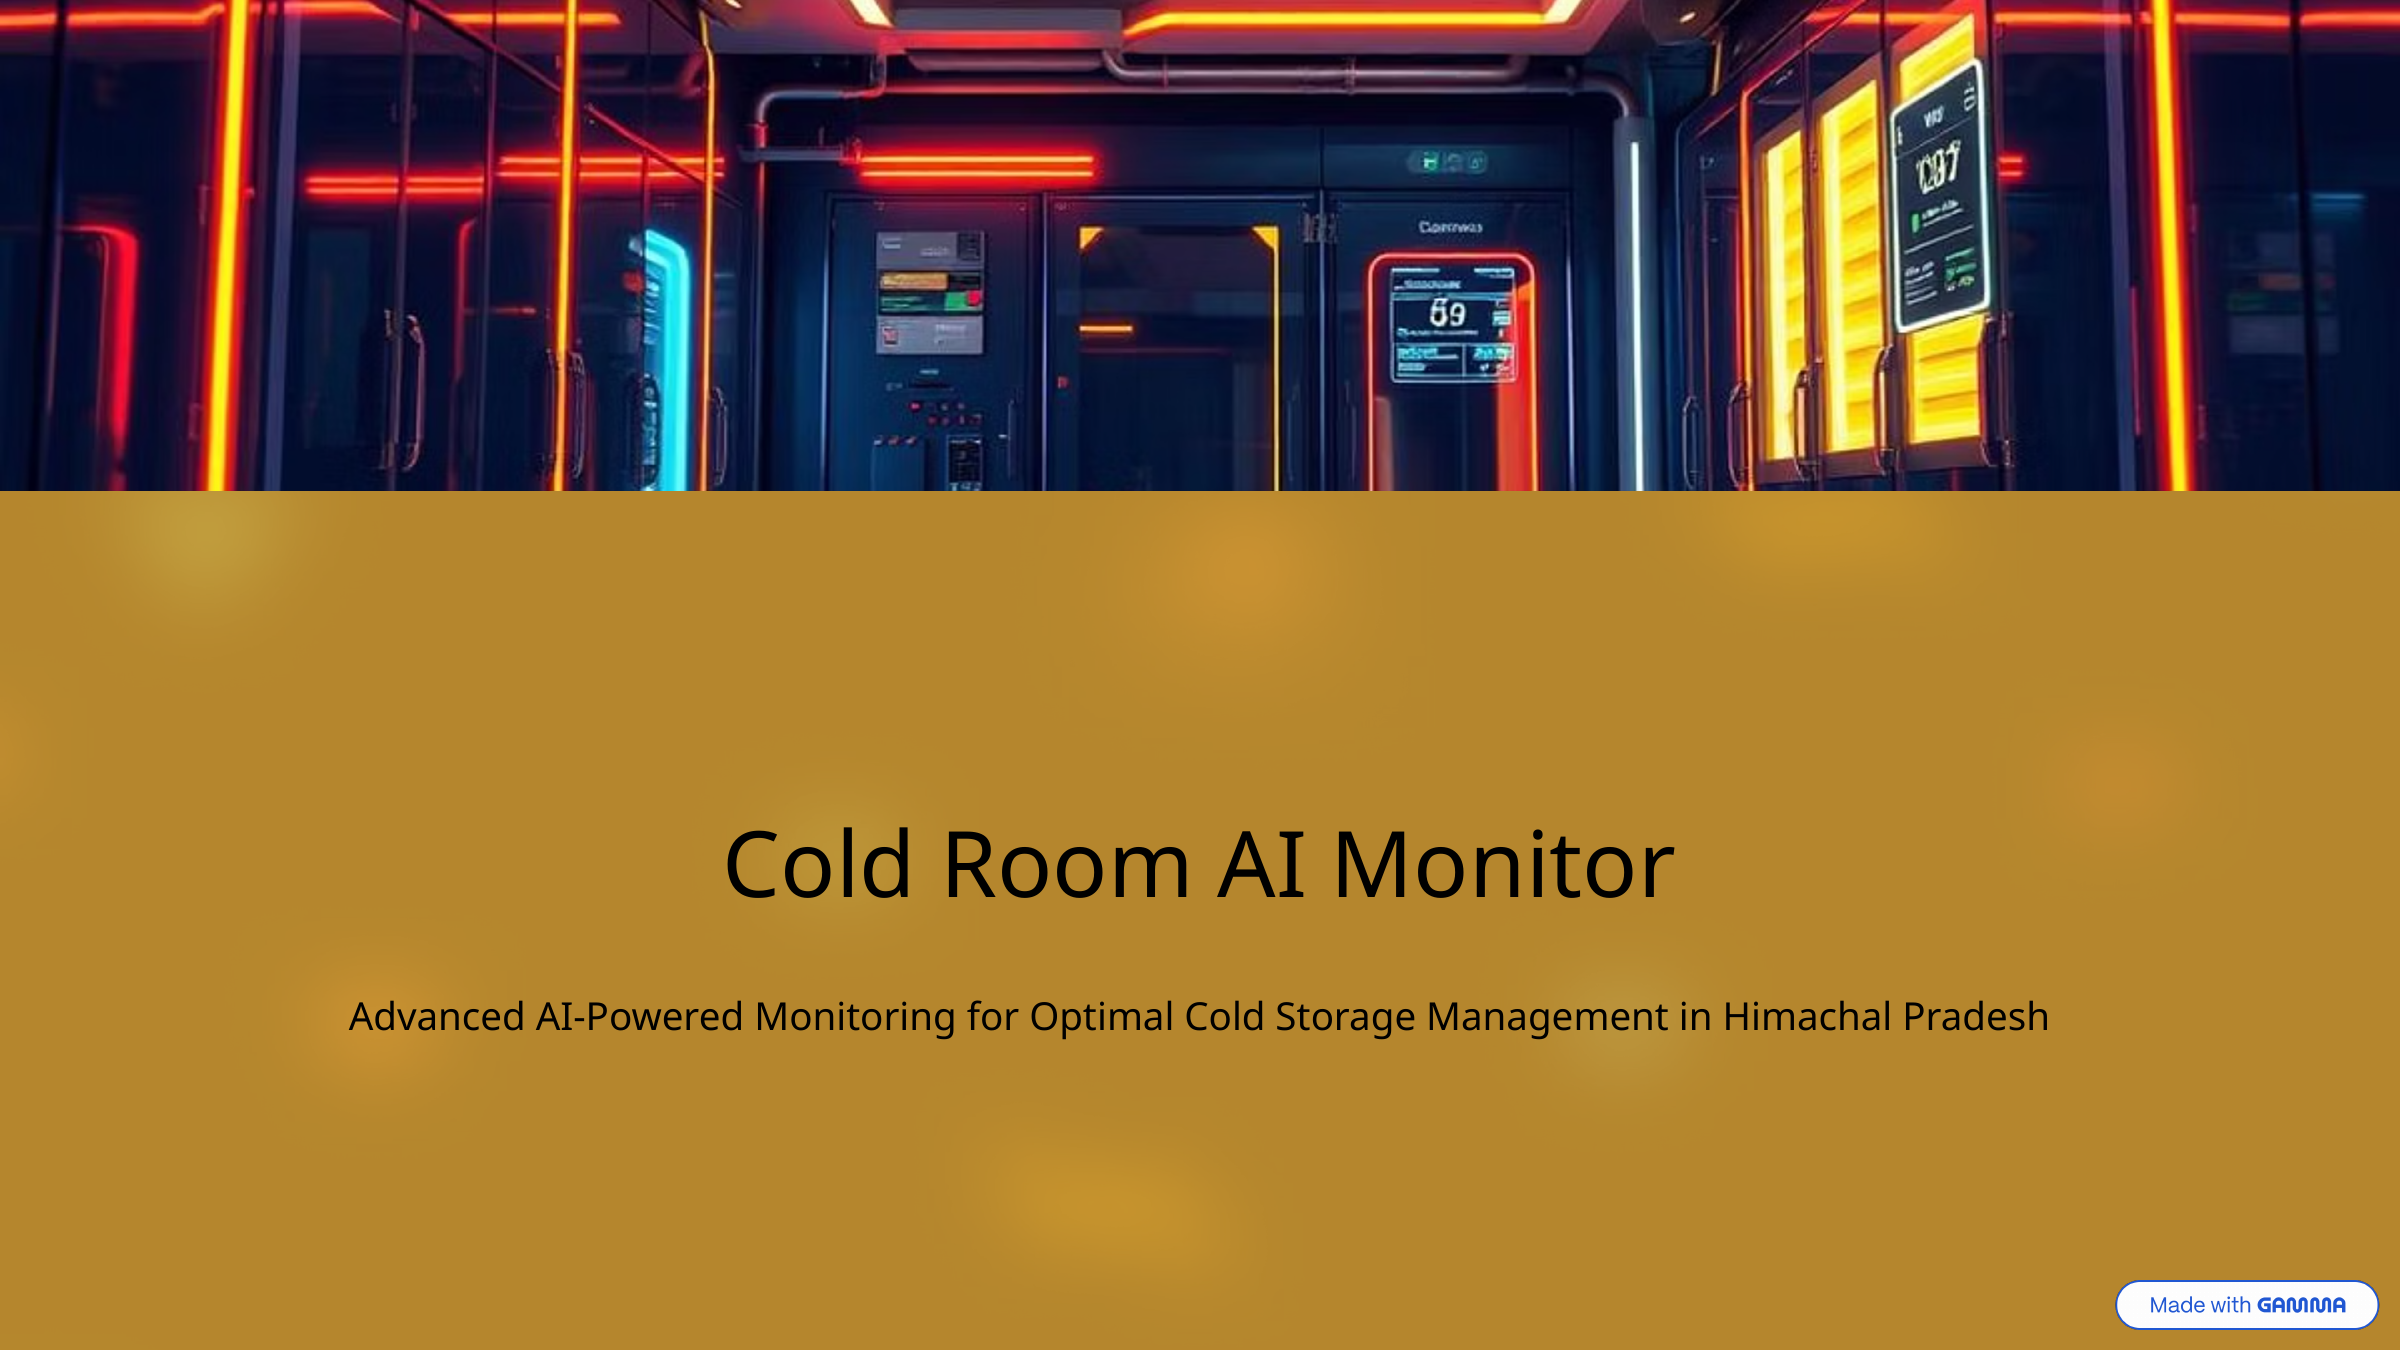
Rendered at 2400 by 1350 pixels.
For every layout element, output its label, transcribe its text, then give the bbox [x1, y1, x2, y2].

picture [2106, 1271, 2389, 1339]
text_box Cold Room AI Monitor [733, 801, 1667, 918]
text_box Advanced AI-Powered Monitoring for Optimal Cold Storage Management in Himachal Pradesh [137, 976, 2263, 1039]
picture [0, 0, 2400, 491]
